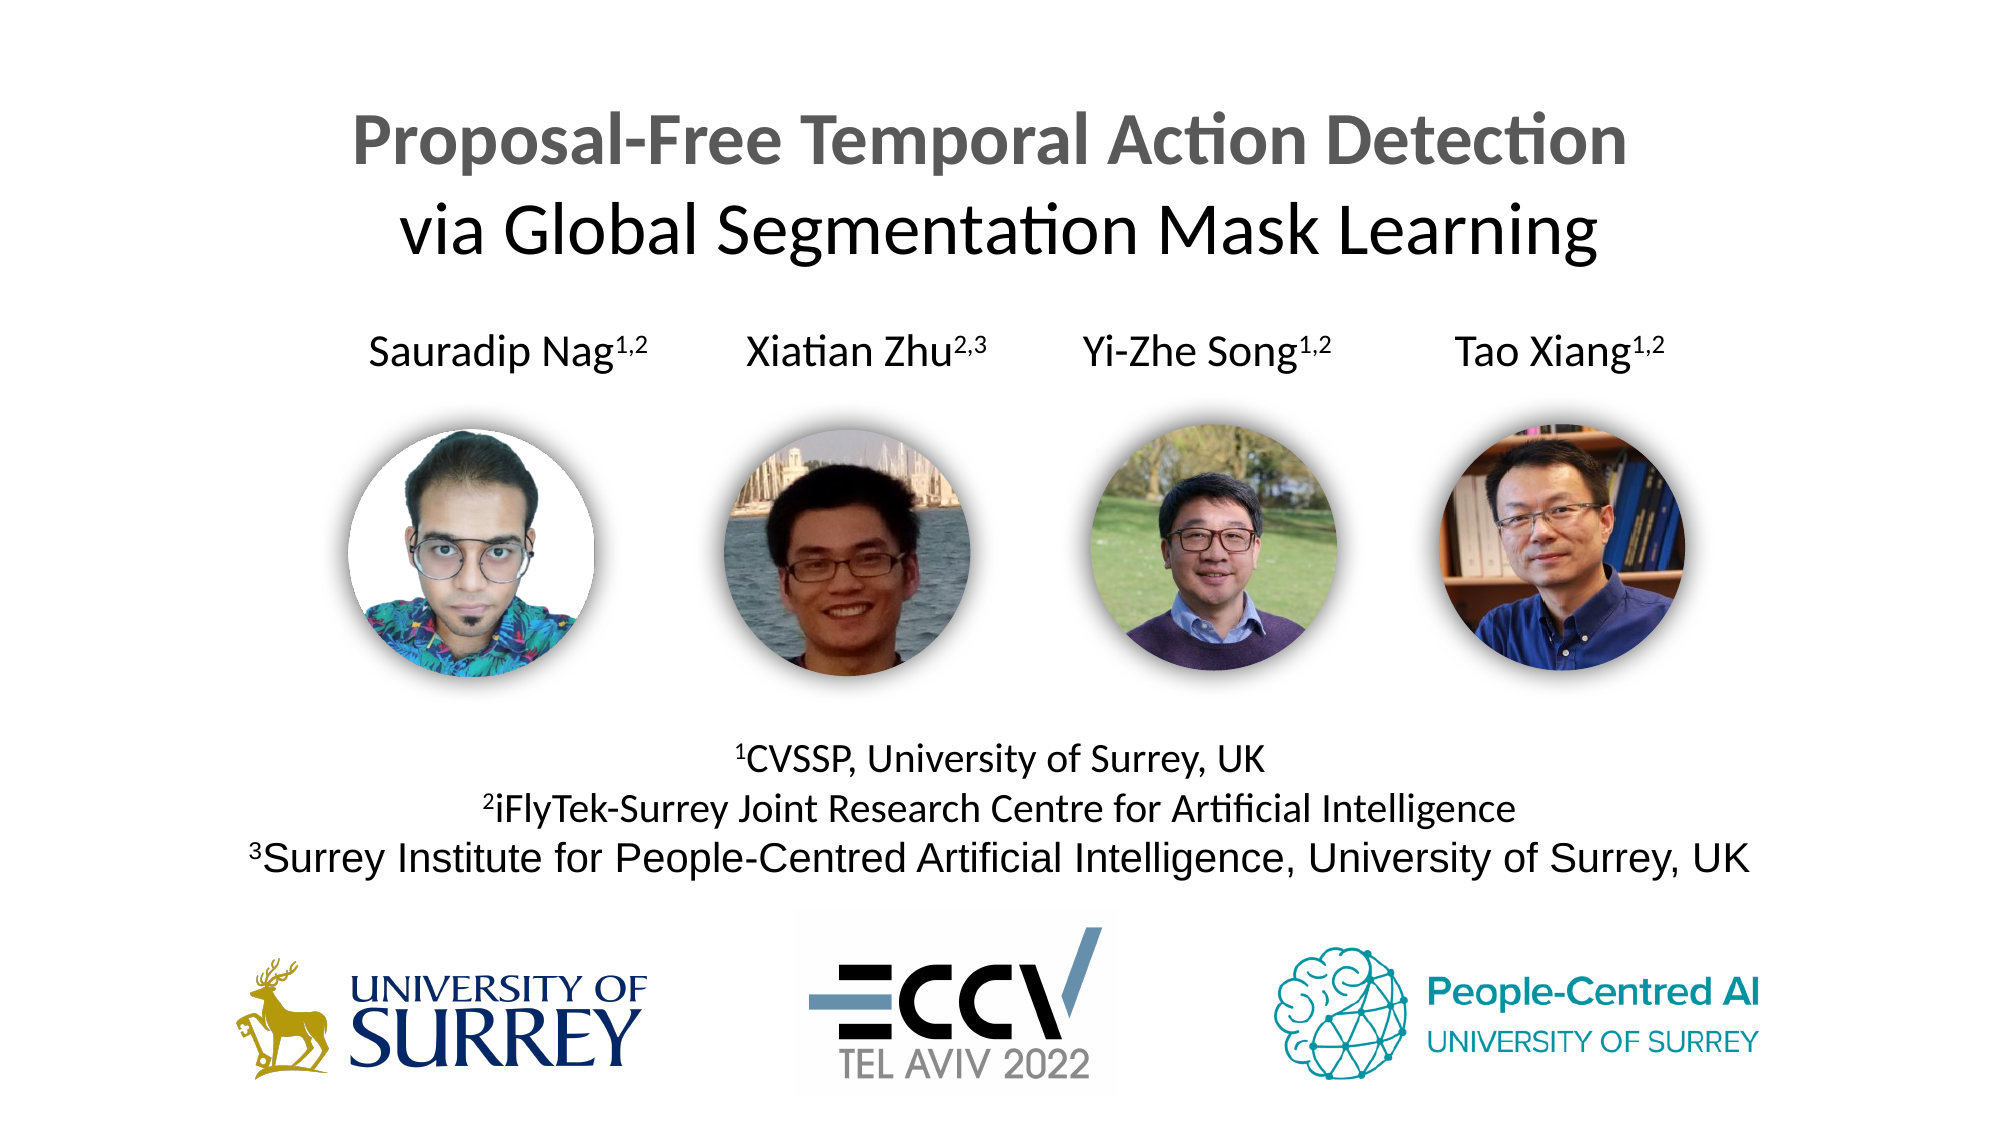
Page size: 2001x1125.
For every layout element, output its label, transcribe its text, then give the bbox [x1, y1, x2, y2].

picture [236, 958, 647, 1080]
picture [724, 429, 971, 677]
text_box 1CVSSP, University of Surrey, UK 2iFlyTek-Surrey Joint Research Centre for Artificial Intelligence 3Surrey Institute for People-Centred Artificial Intelligence, University of Surrey, UK [233, 723, 1766, 889]
picture [1274, 947, 1770, 1080]
text_box Sauradip Nag1,2 Xiatian Zhu2,3 Yi-Zhe Song1,2 Tao Xiang1,2 [354, 313, 1681, 384]
text_box Proposal-Free Temporal Action Detection via Global Segmentation Mask Learning [338, 82, 1662, 278]
picture [1438, 424, 1686, 671]
picture [794, 909, 1118, 1095]
picture [348, 429, 595, 677]
picture [1090, 424, 1337, 671]
